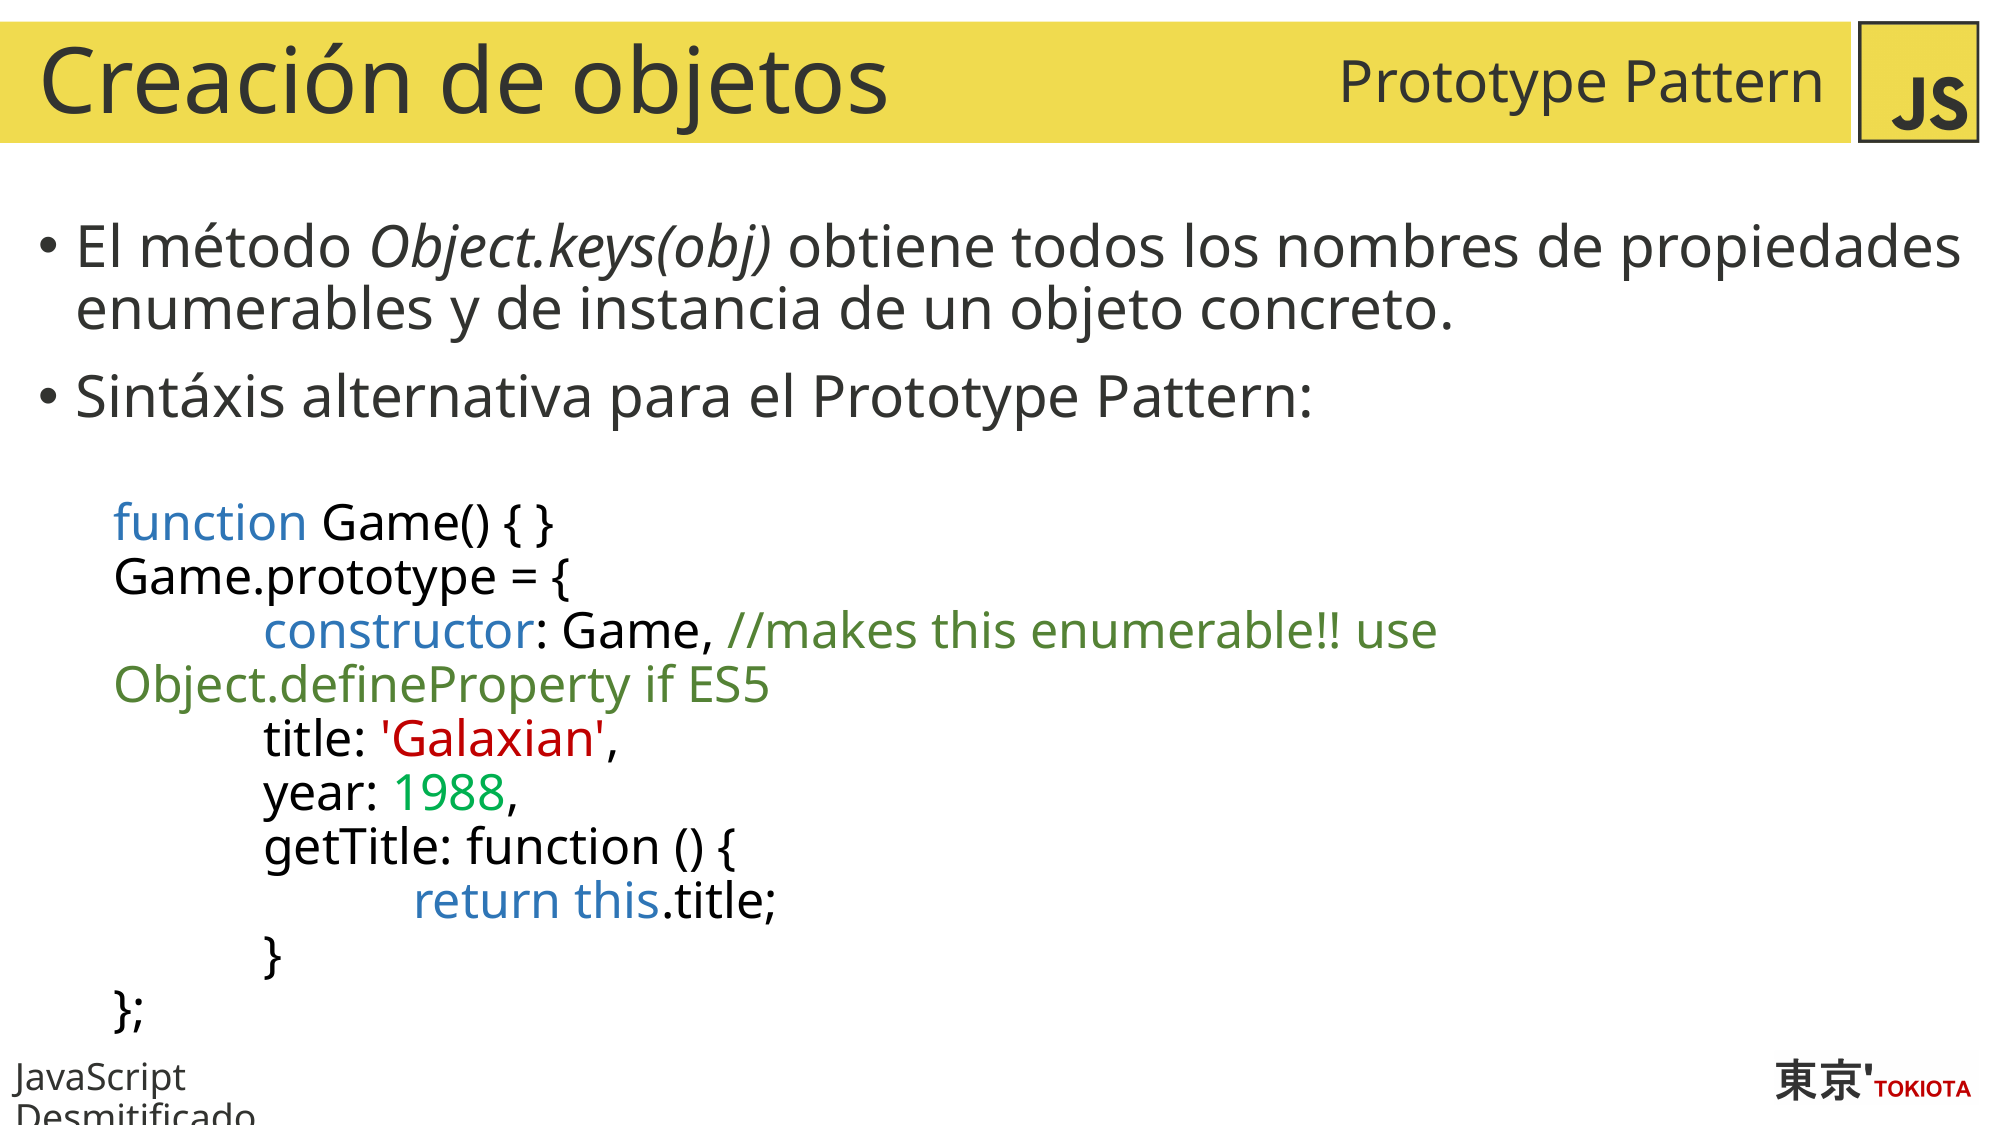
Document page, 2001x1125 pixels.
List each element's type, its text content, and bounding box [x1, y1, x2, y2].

picture [1858, 21, 1980, 143]
title Creación de objetos [23, 27, 1353, 139]
list El método Object.keys(obj) obtiene todos los nombres de propiedades enumerables y de instancia de un objeto concreto. Sintáxis alternativa para el Prototype Pattern: function Game() { } Game.prototype = { constructor: Game, //makes this enumerable!! use Object.defineProperty if ES5 title: 'Galaxian', year: 1988, getTitle: function () { return this.title; } }; [23, 209, 1979, 1019]
list Prototype Pattern [1281, 44, 1841, 139]
picture [1774, 1050, 1979, 1105]
